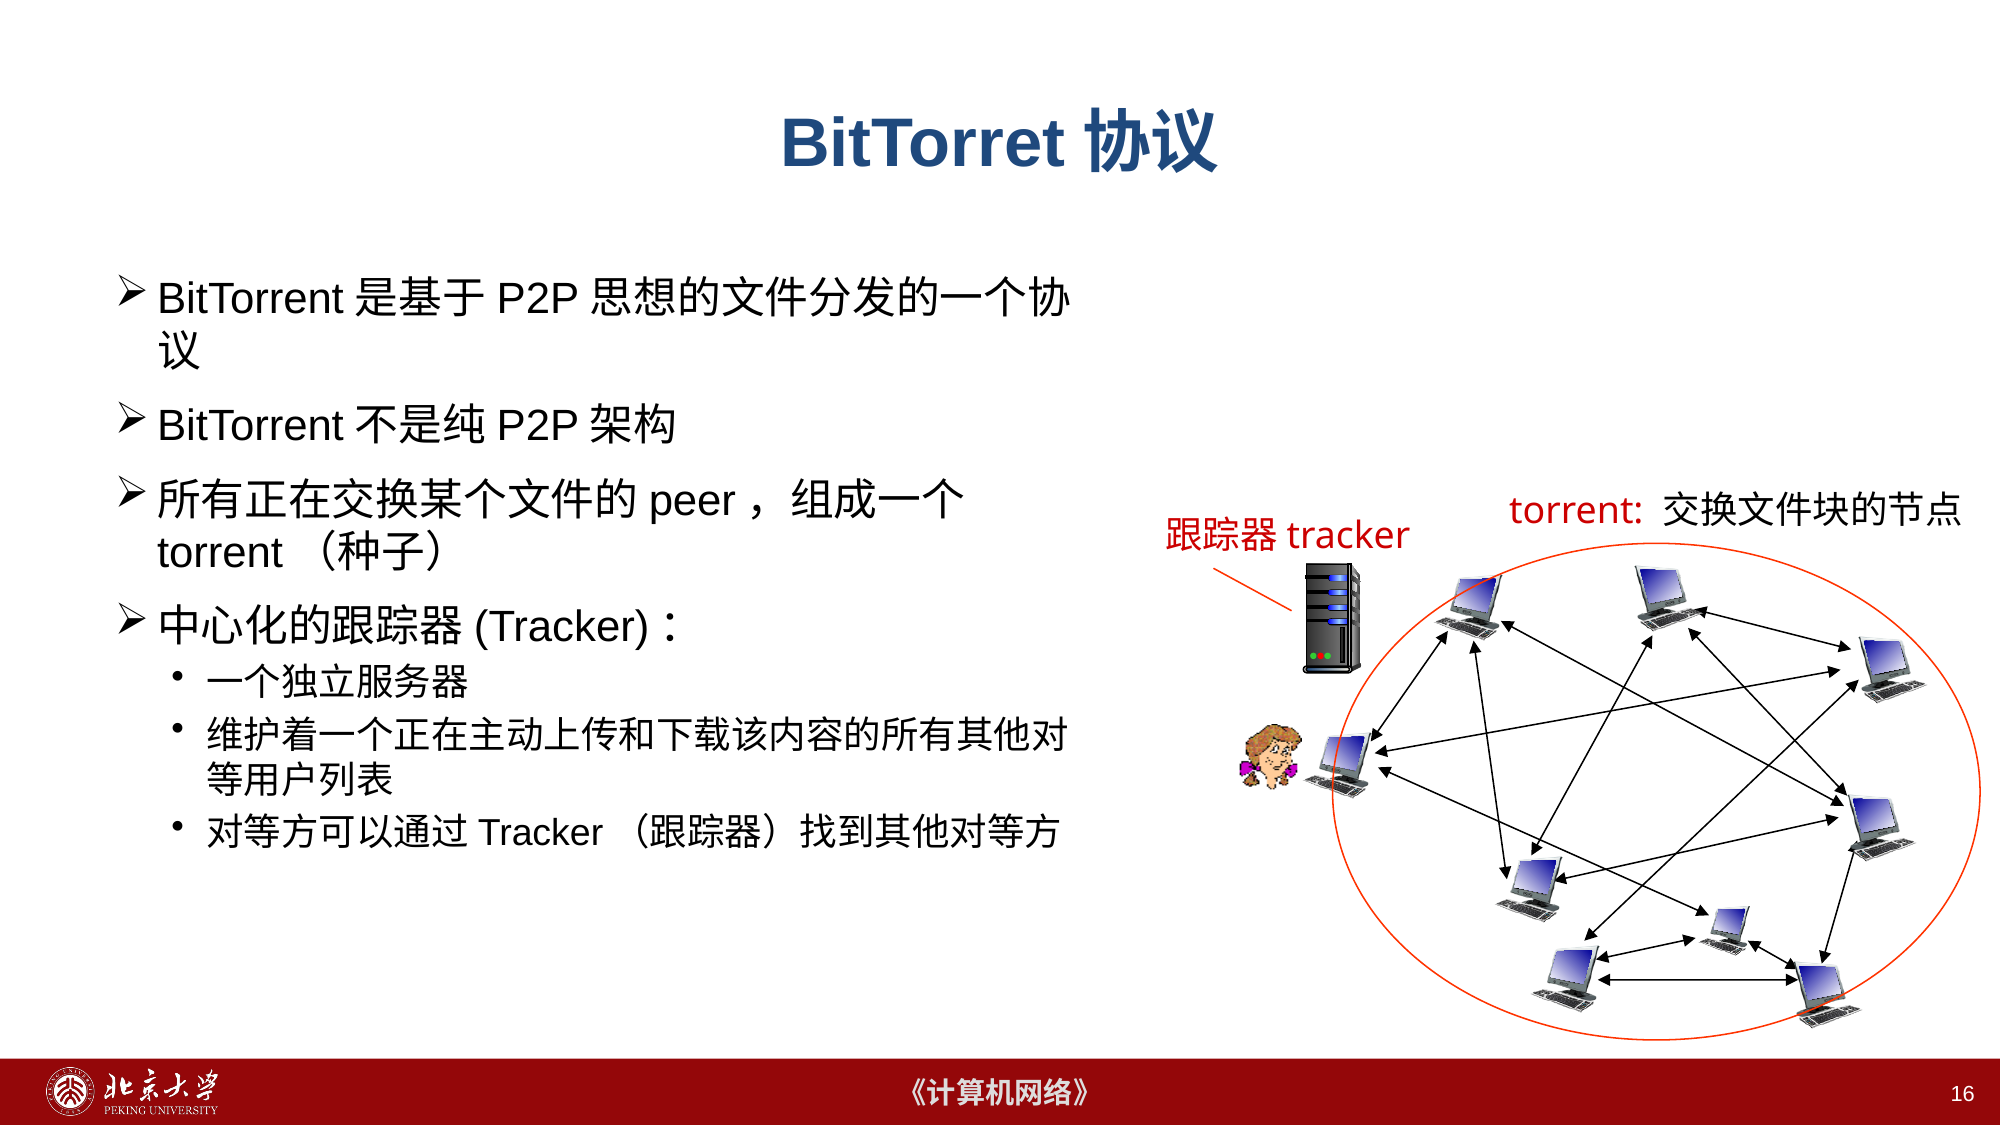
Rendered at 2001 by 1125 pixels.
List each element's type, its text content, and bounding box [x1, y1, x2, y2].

picture [46, 1067, 218, 1116]
text_box [1946, 680, 1981, 903]
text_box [1237, 562, 1943, 1033]
slide_number 16 [1522, 1072, 1990, 1125]
text_box [1539, 543, 1774, 560]
list BitTorrent是基于P2P思想的文件分发的一个协议 BitTorrent不是纯P2P架构 所有正在交换某个文件的peer，组成一个torrent（种子） 中心化的跟踪器(Tracker)： 一个独立服务器 维护着一个正在主动上传和下载该内容的所有其他对等用户列表 对等方可以通过Tracker（跟踪器）找到其他对等方 [99, 262, 1114, 1005]
text_box 跟踪器tracker [1150, 503, 1426, 564]
text_box torrent: 交换文件块的节点 [1494, 485, 1990, 539]
title BitTorret协议 [99, 45, 1900, 233]
